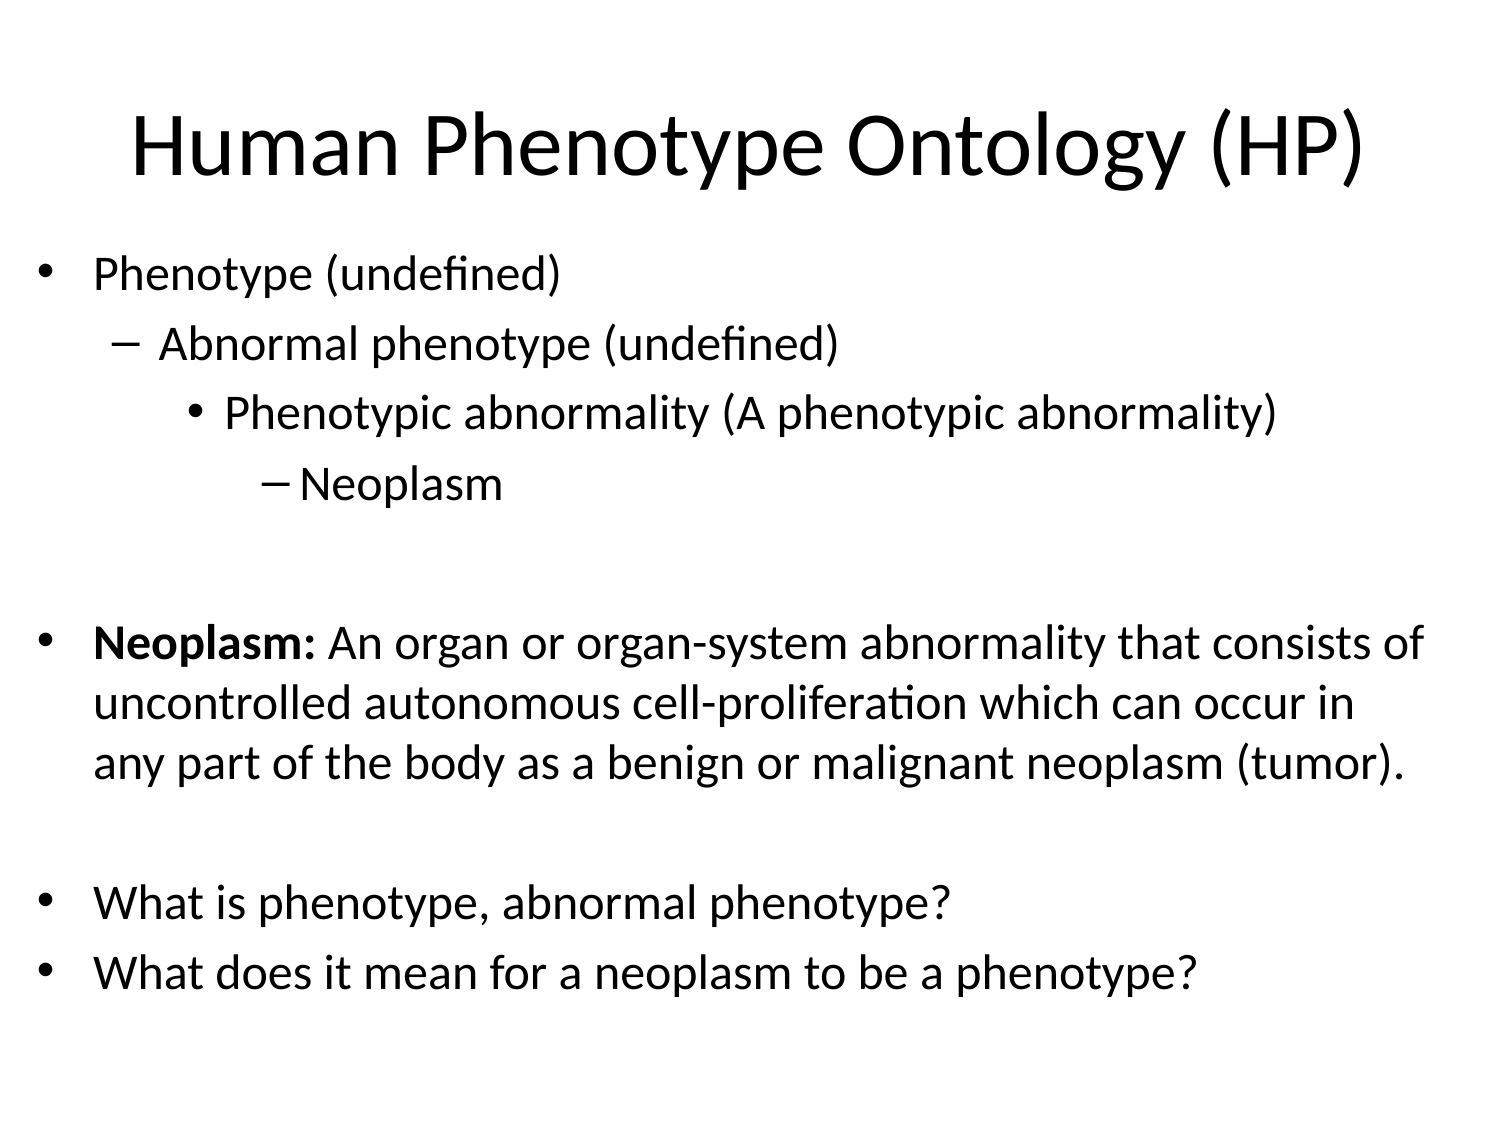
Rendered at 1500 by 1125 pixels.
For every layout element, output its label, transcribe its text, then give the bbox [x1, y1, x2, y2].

list Phenotype (undefined) Abnormal phenotype (undefined) Phenotypic abnormality (A phenotypic abnormality) Neoplasm Neoplasm: An organ or organ-system abnormality that consists of uncontrolled autonomous cell-proliferation which can occur in any part of the body as a benign or malignant neoplasm (tumor). What is phenotype, abnormal phenotype? What does it mean for a neoplasm to be a phenotype? [21, 232, 1447, 1020]
title Human Phenotype Ontology (HP) [75, 45, 1425, 232]
